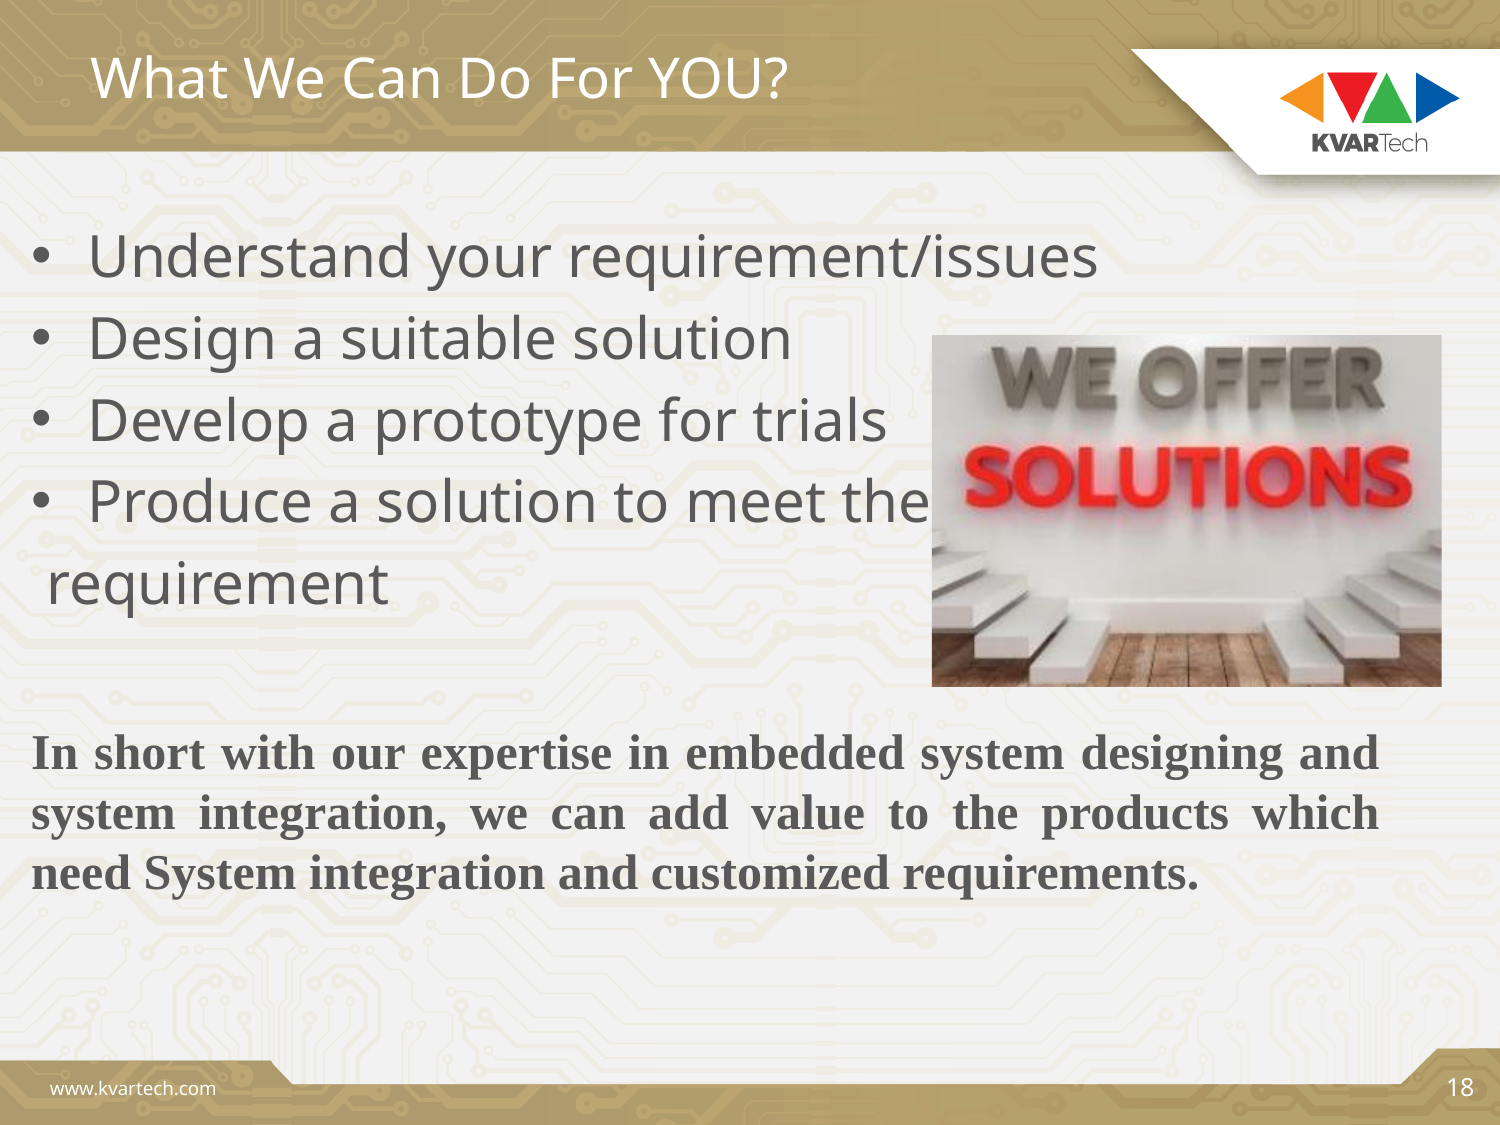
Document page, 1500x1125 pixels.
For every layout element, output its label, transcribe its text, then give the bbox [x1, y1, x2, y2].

title What We Can Do For YOU? [75, 0, 1425, 152]
list Understand your requirement/issues Design a suitable solution Develop a prototype for trials Produce a solution to meet the - requirement In short with our expertise in embedded system designing and system integration, we can add value to the products which need System integration and customized requirements. [16, 211, 1396, 1042]
picture [0, 0, 1500, 1125]
slide_number 18 [1139, 1058, 1490, 1119]
footer www.kvartech.com [0, 1057, 267, 1118]
